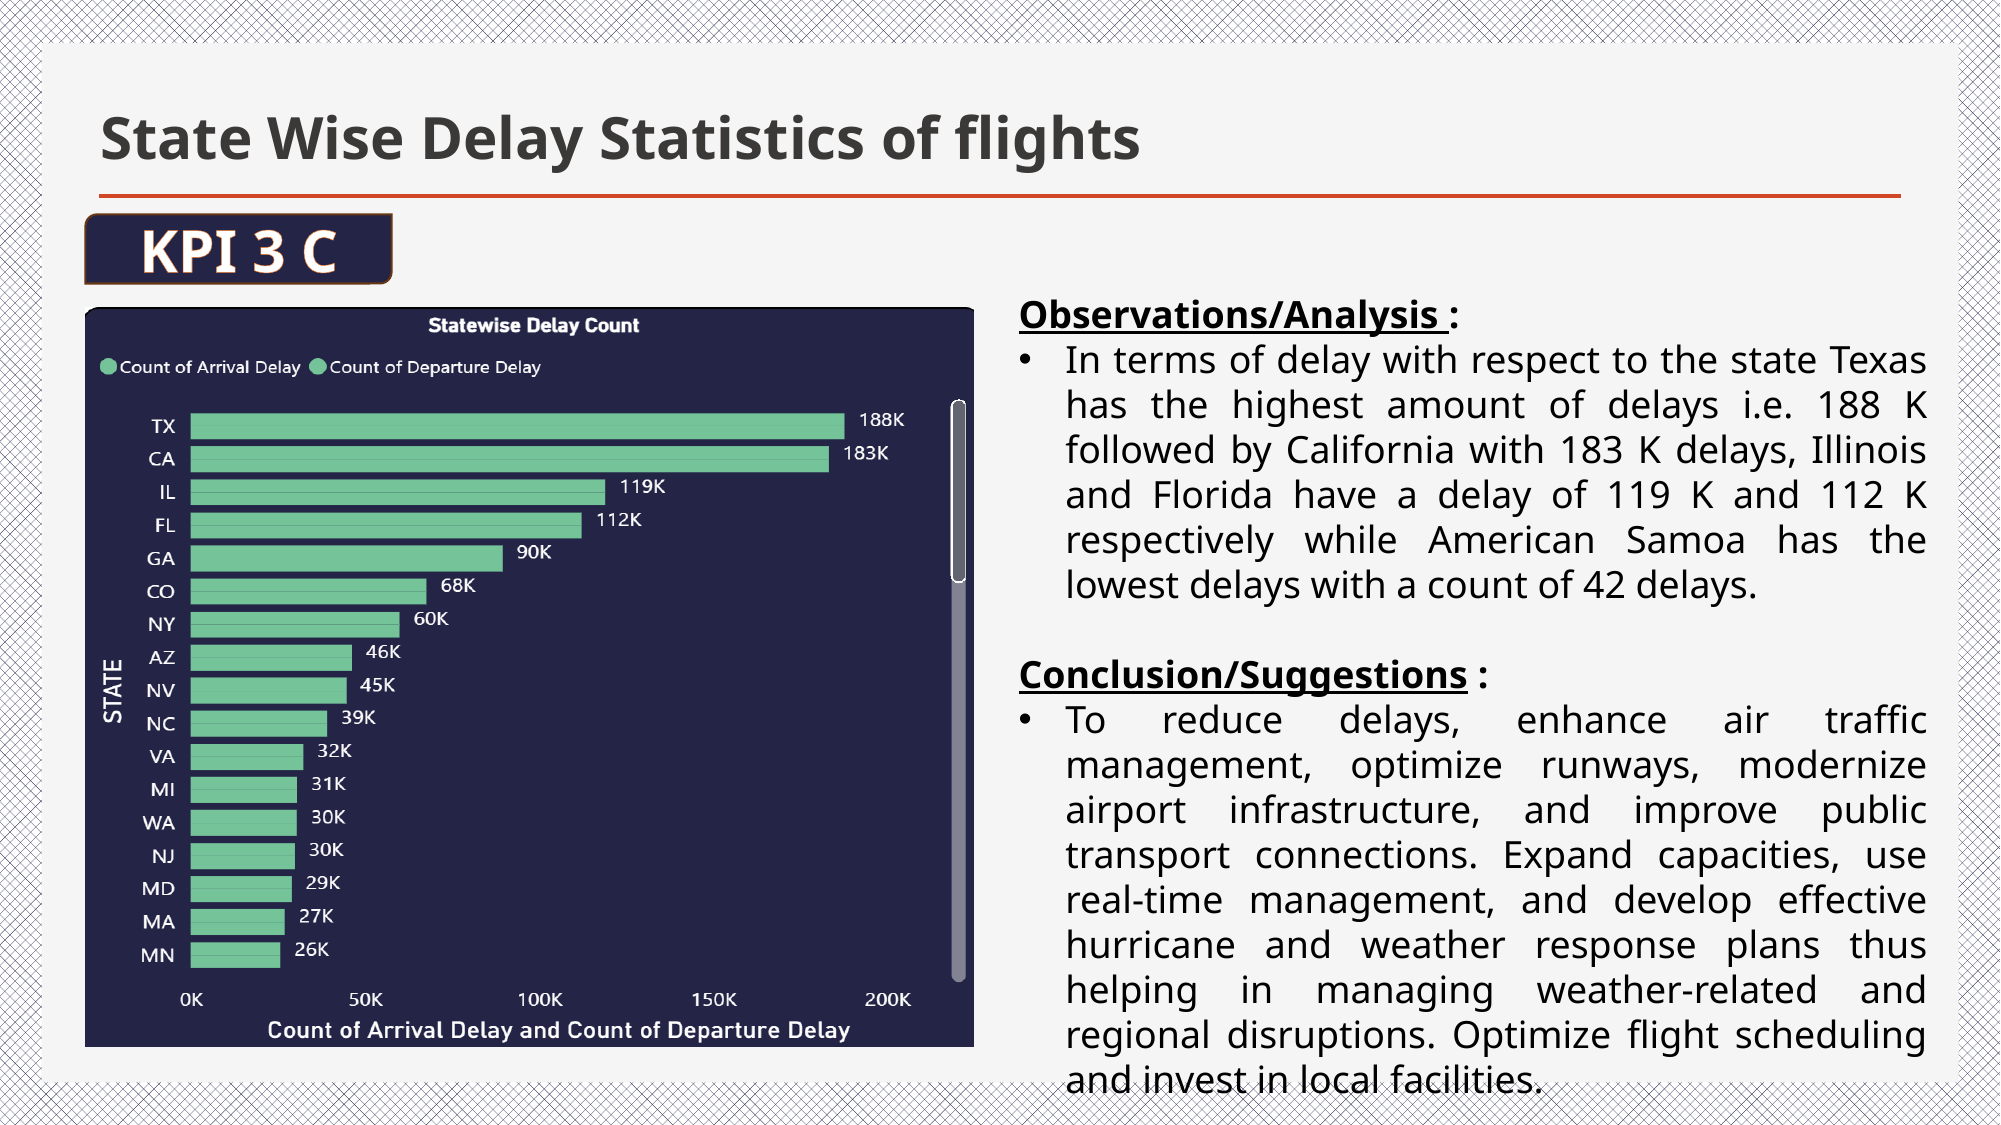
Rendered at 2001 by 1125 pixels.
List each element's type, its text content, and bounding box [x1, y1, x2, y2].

title State Wise Delay Statistics of flights [85, 33, 1923, 179]
text_box Observations/Analysis : In terms of delay with respect to the state Texas has the highest amount of delays i.e. 188 K followed by California with 183 K delays, Illinois and Florida have a delay of 119 K and 112 K respectively while American Samoa has the lowest delays with a count of 42 delays. Conclusion/Suggestions : To reduce delays, enhance air traffic management, optimize runways, modernize airport infrastructure, and improve public transport connections. Expand capacities, use real-time management, and develop effective hurricane and weather response plans thus helping in managing weather-related and regional disruptions. Optimize flight scheduling and invest in local facilities. [1003, 283, 1943, 1109]
picture [85, 307, 974, 1047]
text_box KPI 3 C [84, 213, 393, 285]
